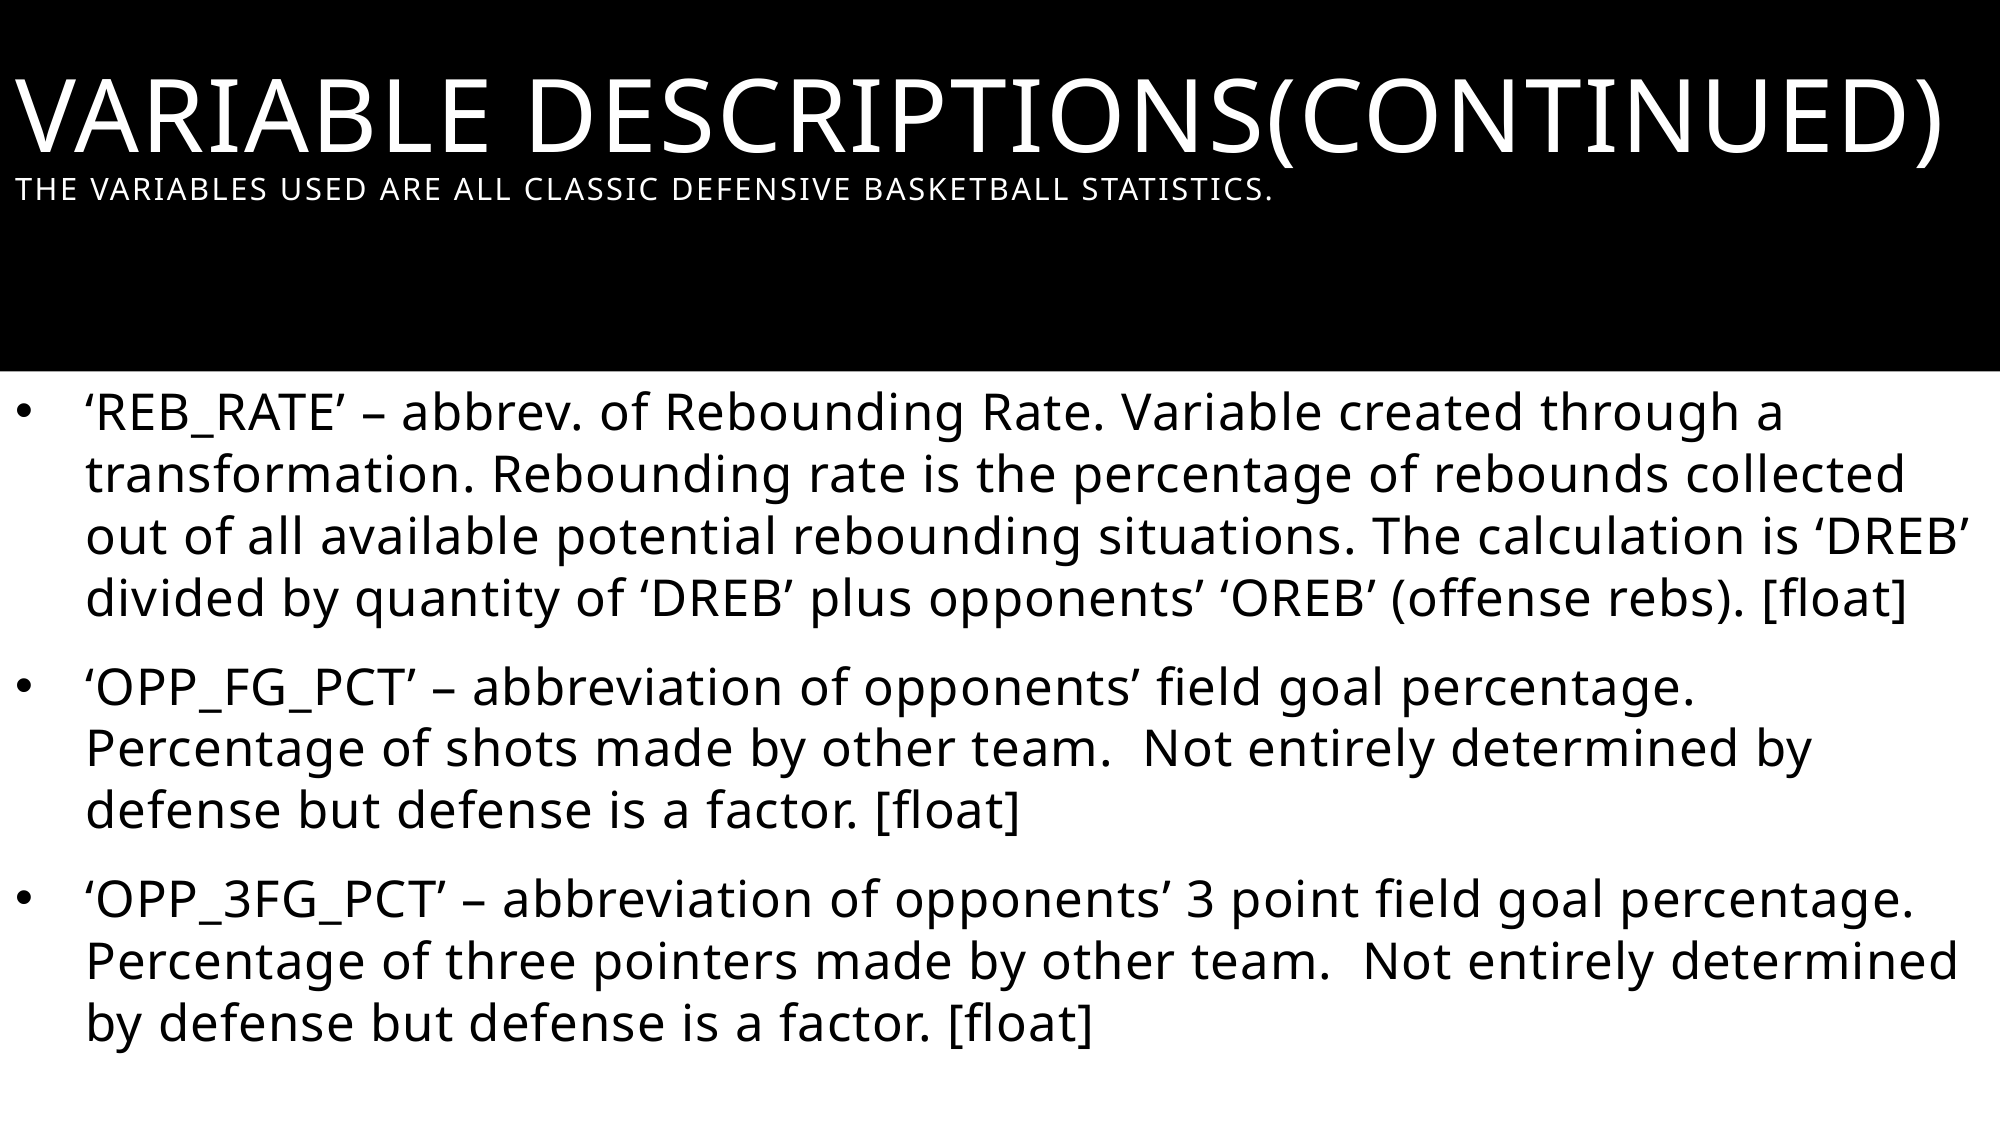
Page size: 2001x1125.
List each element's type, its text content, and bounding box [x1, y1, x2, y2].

list ‘REB_RATE’ – abbrev. of Rebounding Rate. Variable created through a transformation. Rebounding rate is the percentage of rebounds collected out of all available potential rebounding situations. The calculation is ‘DREB’ divided by quantity of ‘DREB’ plus opponents’ ‘OREB’ (offense rebs). [float] ‘OPP_FG_PCT’ – abbreviation of opponents’ field goal percentage. Percentage of shots made by other team. Not entirely determined by defense but defense is a factor. [float] ‘OPP_3FG_PCT’ – abbreviation of opponents’ 3 point field goal percentage. Percentage of three pointers made by other team. Not entirely determined by defense but defense is a factor. [float] [0, 371, 2000, 1125]
title Variable Descriptions(continued) The variables used are all classic defensive basketball statistics. [0, 14, 2000, 294]
